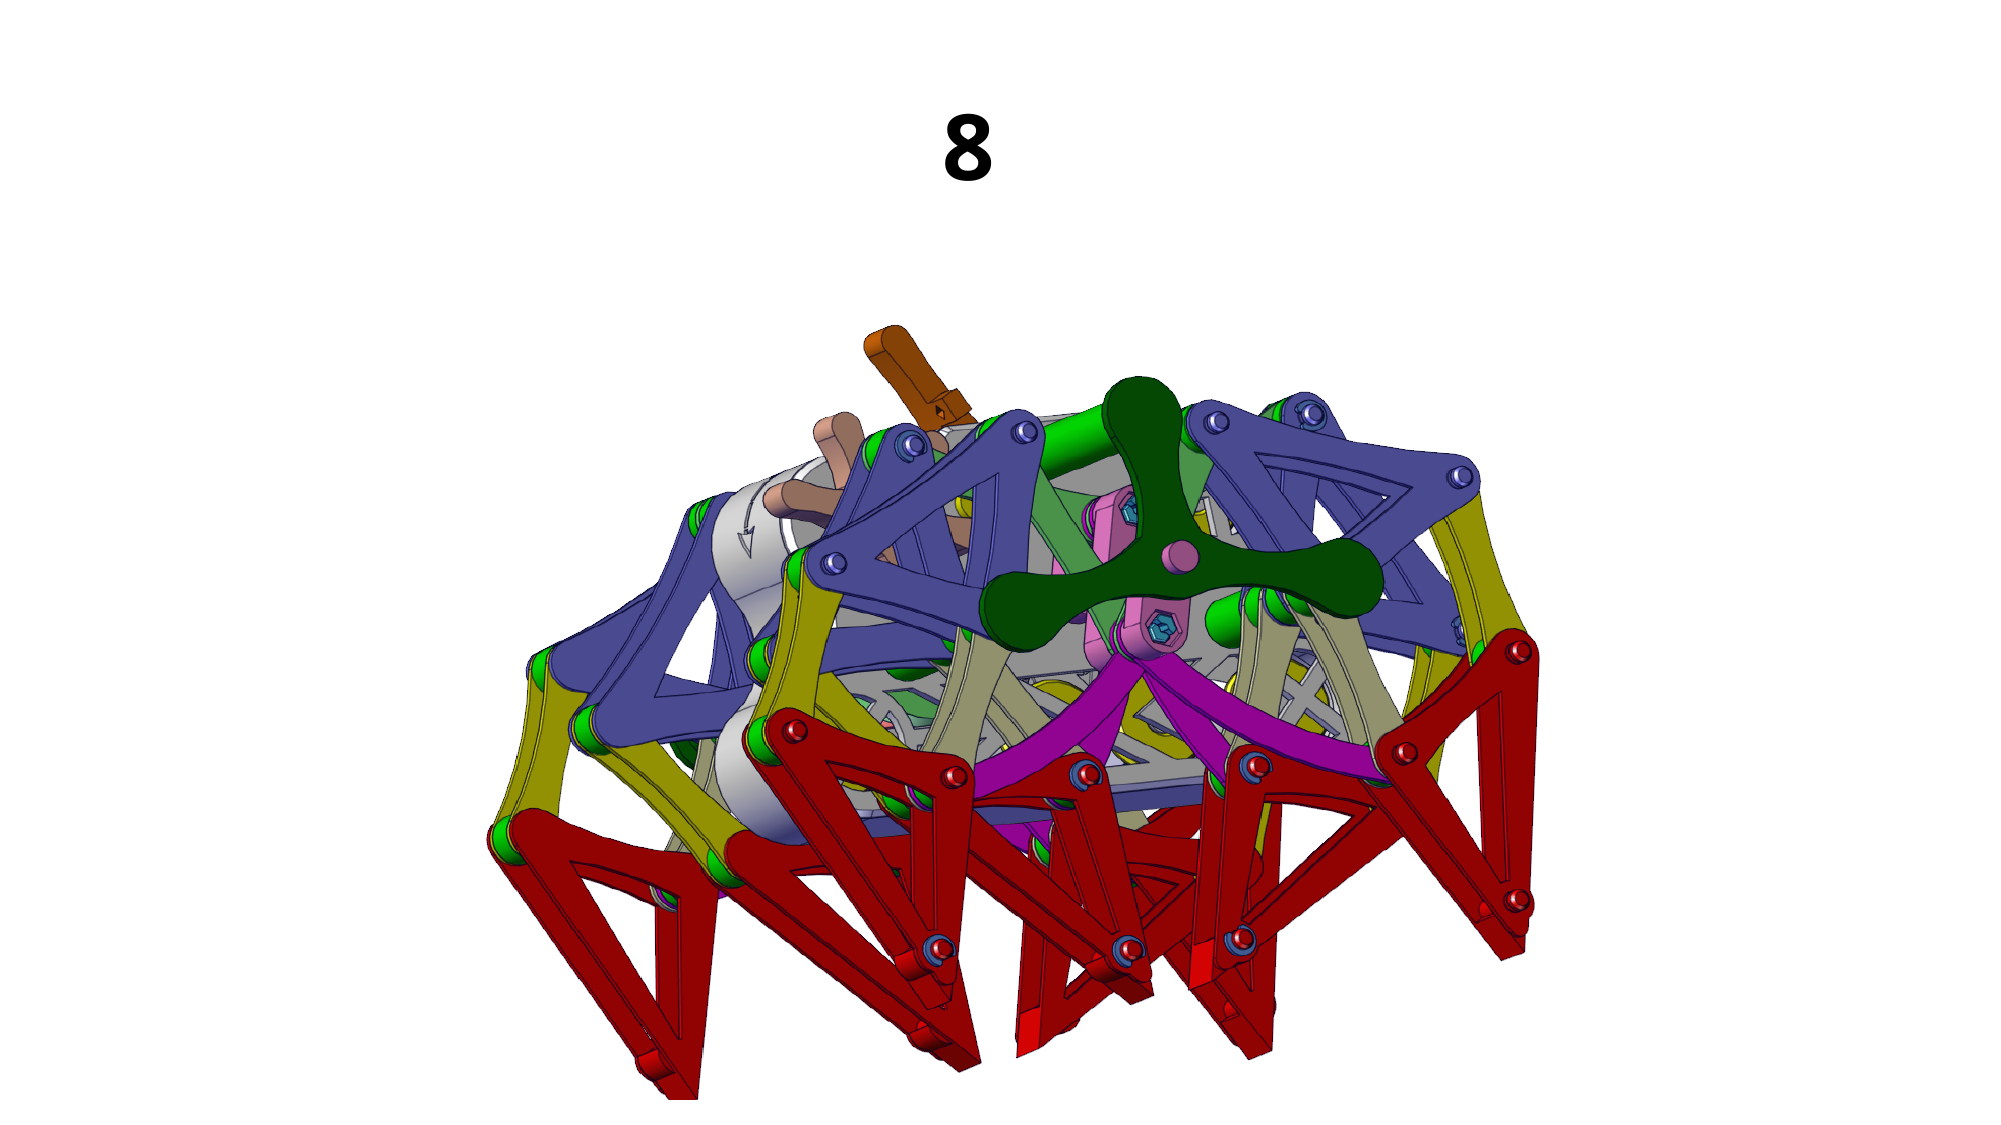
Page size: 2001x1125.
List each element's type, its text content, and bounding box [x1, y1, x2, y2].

title 8 [106, 42, 1832, 260]
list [394, 259, 1695, 1100]
